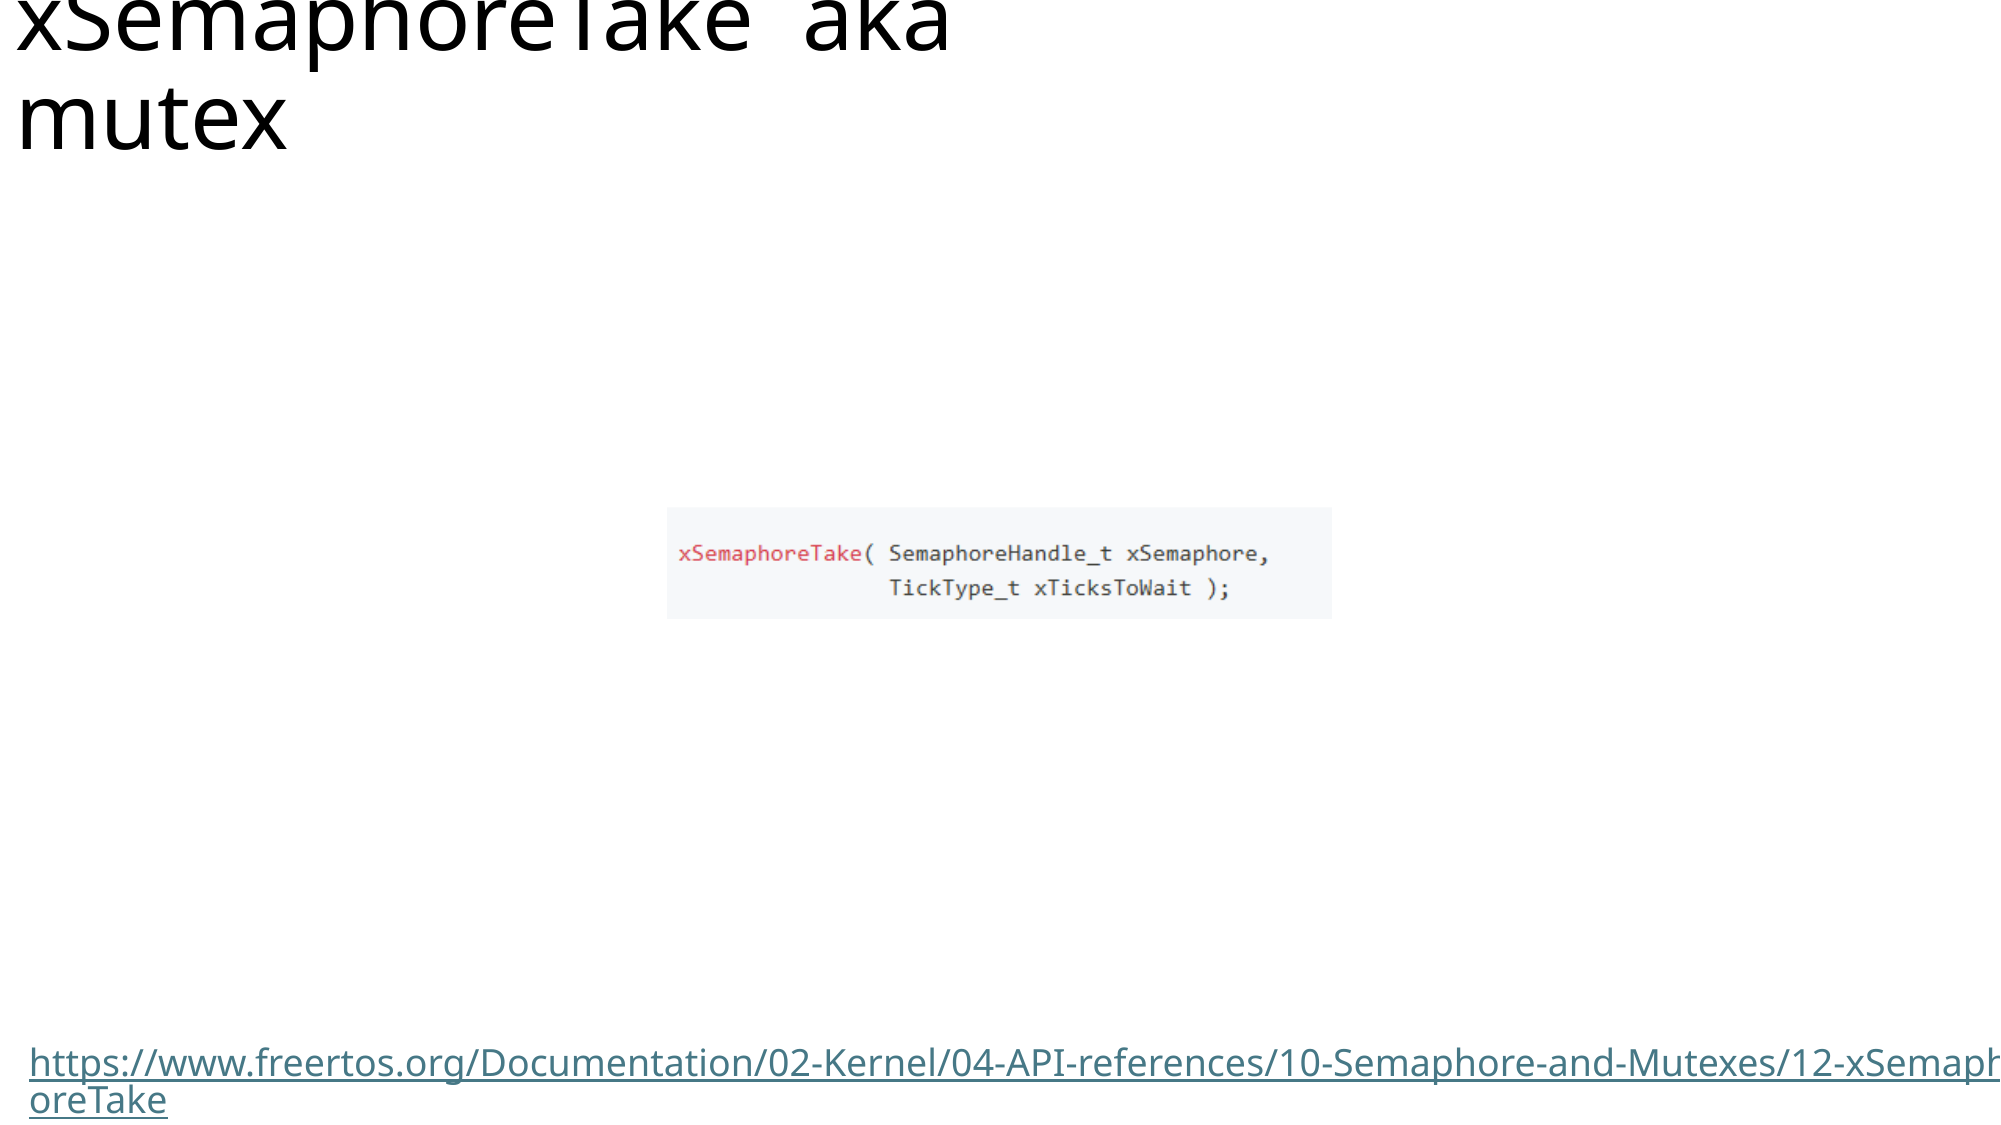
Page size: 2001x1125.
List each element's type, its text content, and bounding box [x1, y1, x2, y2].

text_box https://www.freertos.org/Documentation/02-Kernel/04-API-references/10-Semaphore-and-Mutexes/12-xSemaphoreTake [14, 1031, 2000, 1125]
picture [667, 505, 1333, 620]
title xSemaphoreTake aka mutex [0, 0, 1213, 179]
